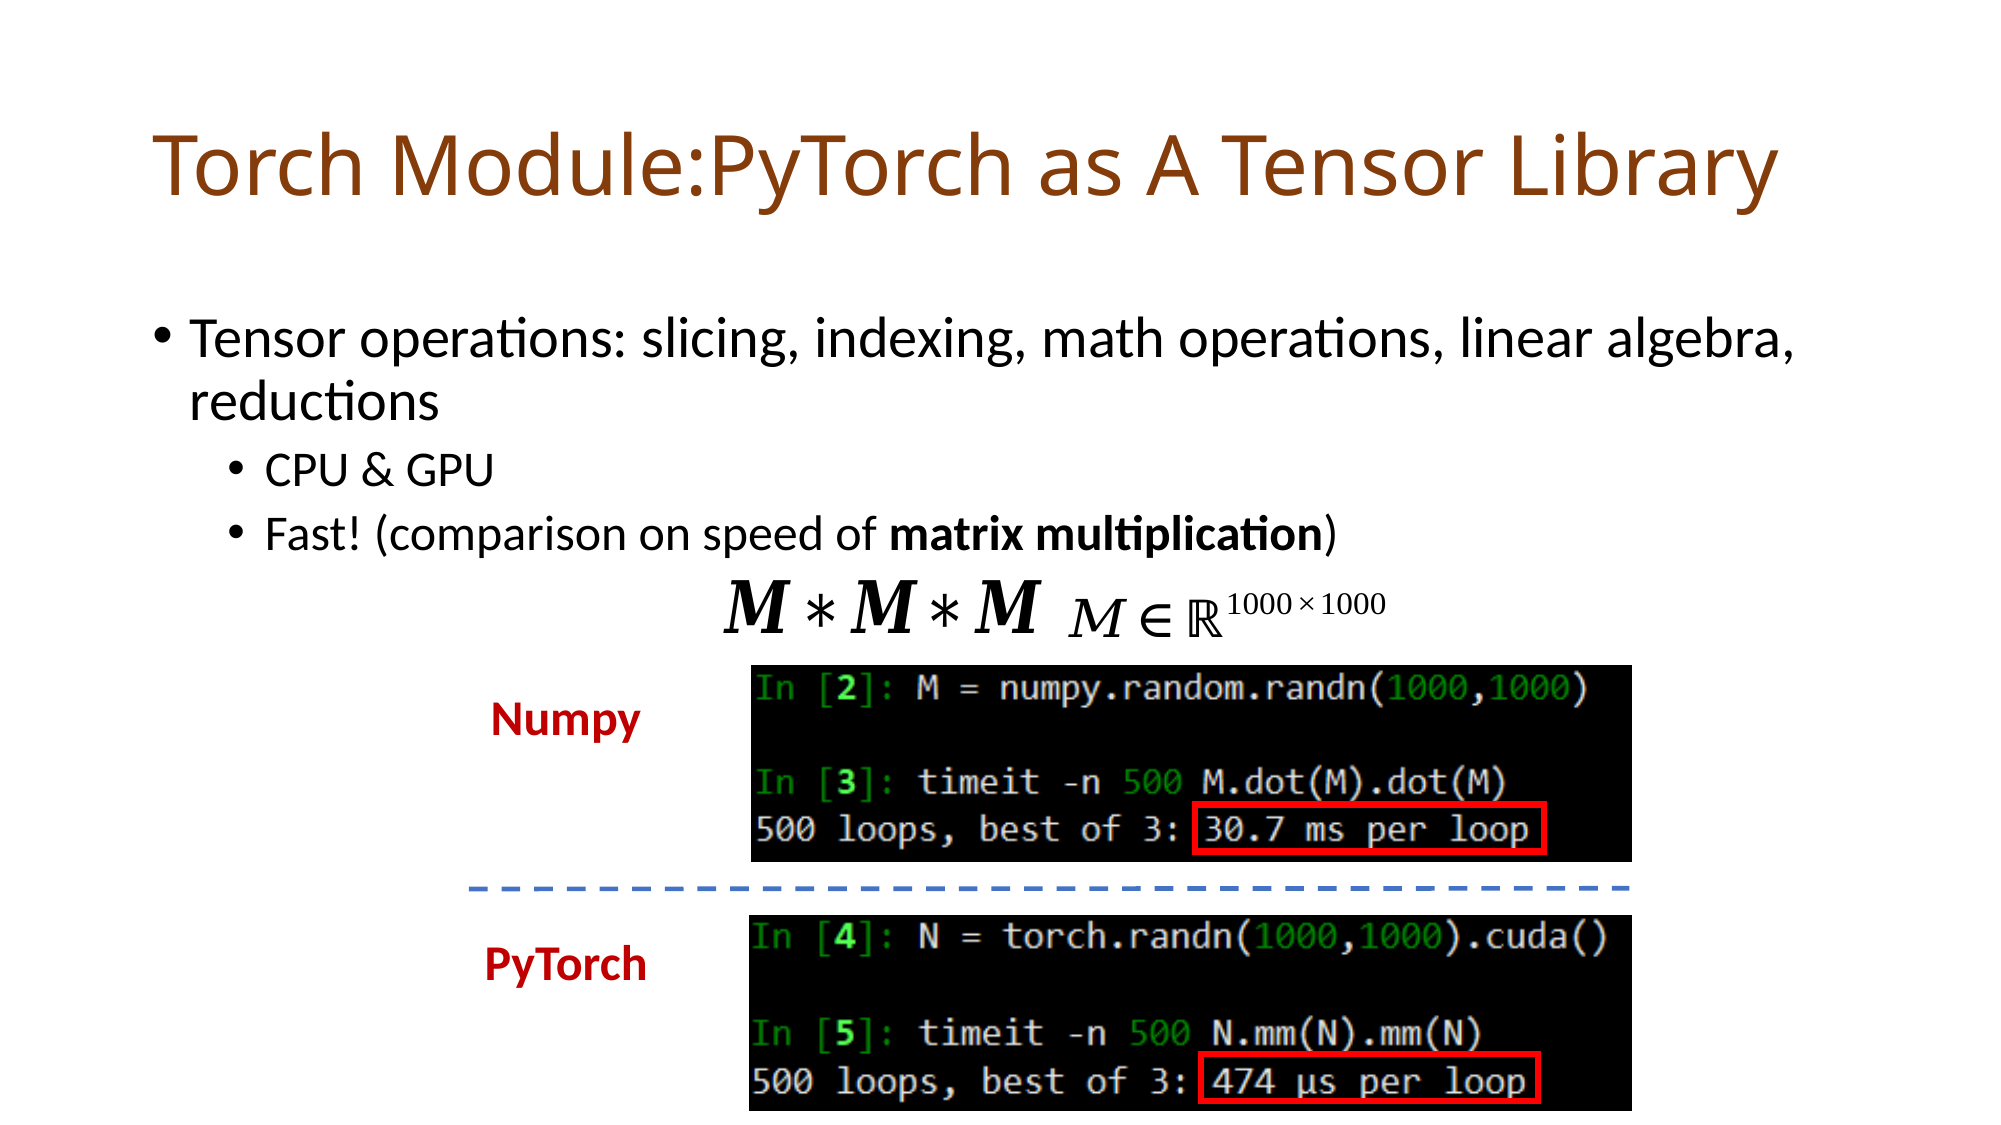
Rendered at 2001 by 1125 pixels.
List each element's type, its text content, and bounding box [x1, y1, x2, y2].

text_box PyTorch [469, 923, 663, 999]
text_box Numpy [475, 678, 657, 754]
picture [749, 915, 1632, 1111]
list Tensor operations: slicing, indexing, math operations, linear algebra, reductions CPU & GPU Fast! (comparison on speed of matrix multiplication) [137, 299, 1863, 1014]
title Torch Module:PyTorch as A Tensor Library [137, 59, 1863, 278]
picture [751, 665, 1632, 862]
